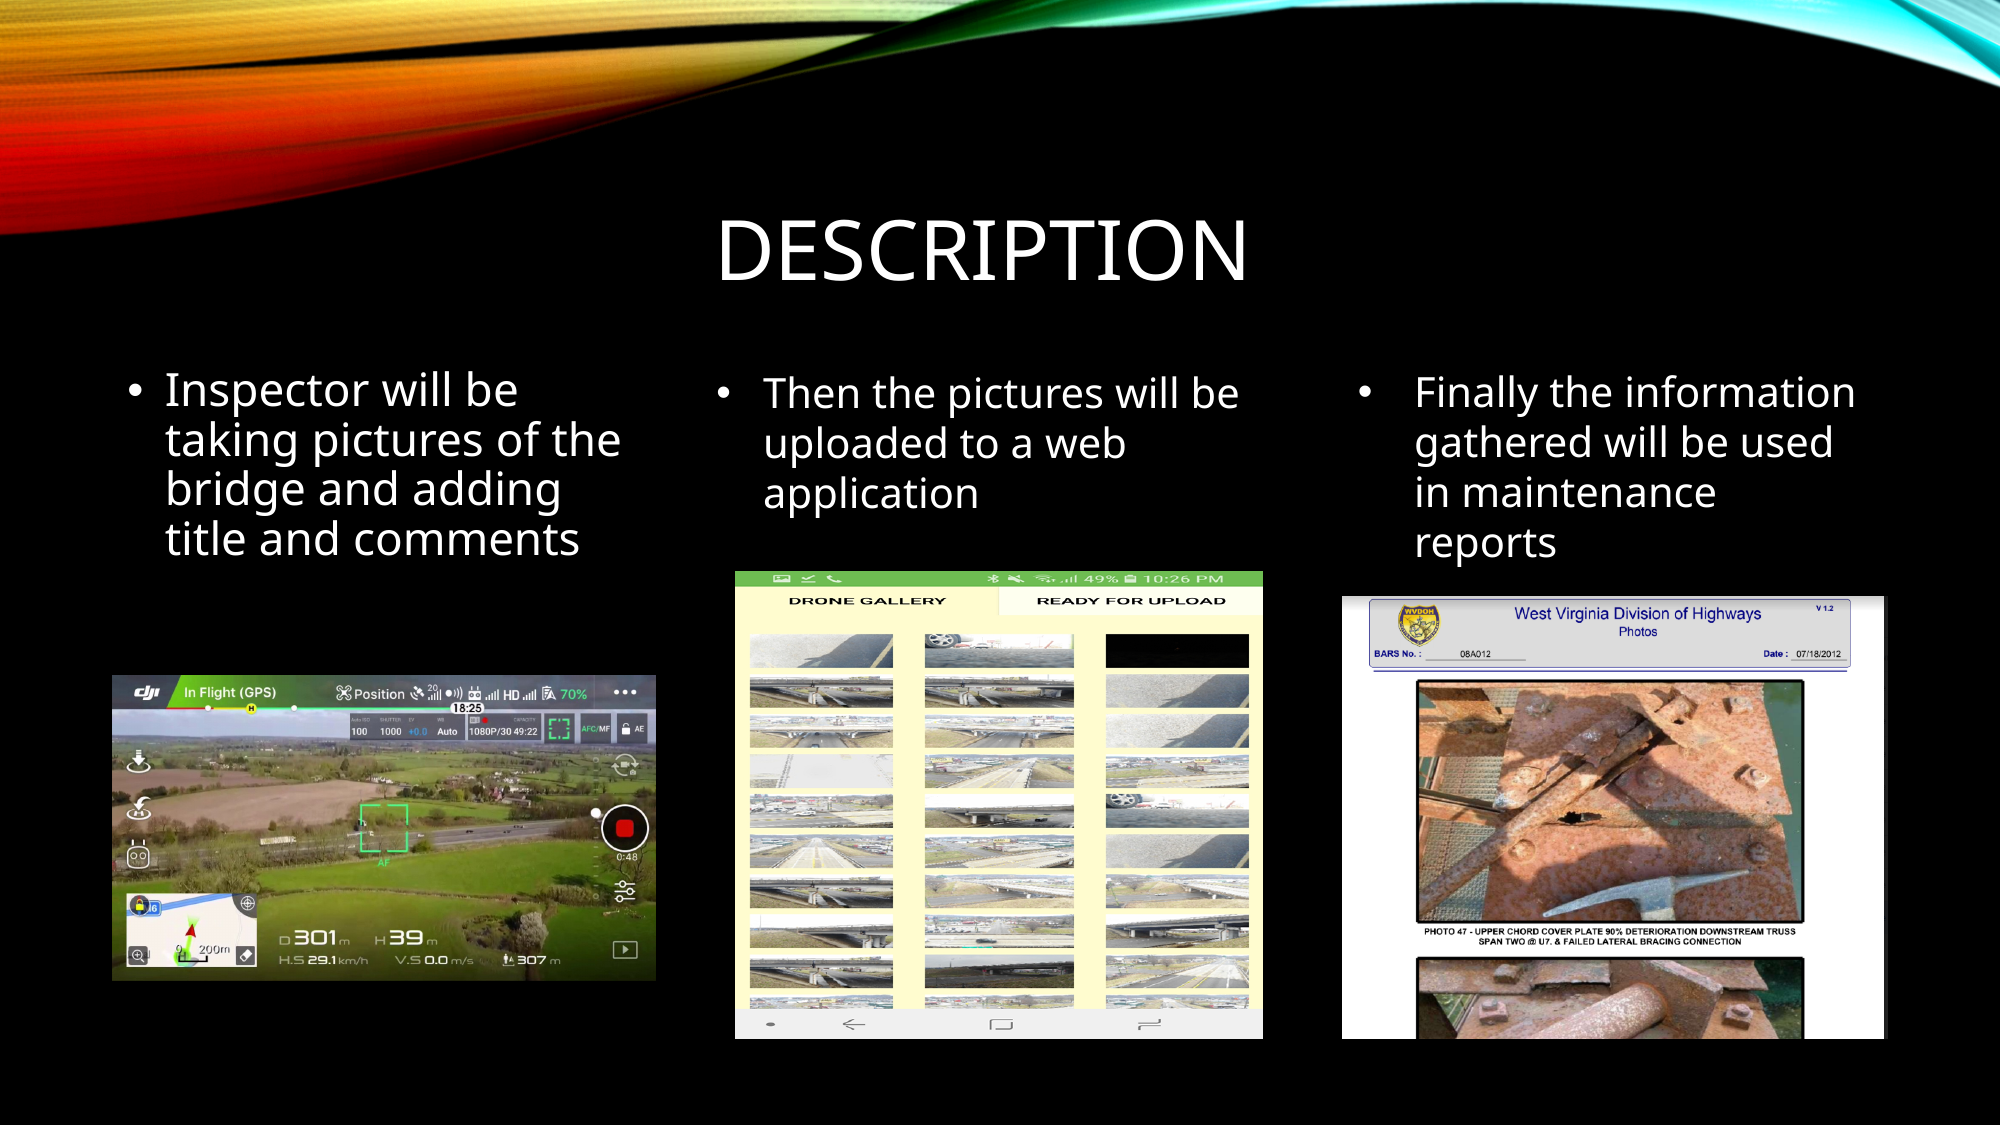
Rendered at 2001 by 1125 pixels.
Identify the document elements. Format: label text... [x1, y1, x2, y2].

picture [1342, 596, 1888, 1039]
text_box Description [277, 147, 1690, 360]
picture [112, 674, 656, 981]
picture [735, 571, 1263, 1039]
text_box Then the pictures will be uploaded to a web application [701, 359, 1263, 525]
text_box Finally the information gathered will be used in maintenance reports [1343, 358, 1879, 574]
text_box Inspector will be taking pictures of the bridge and adding title and comments [112, 359, 656, 563]
picture [0, 0, 2000, 237]
